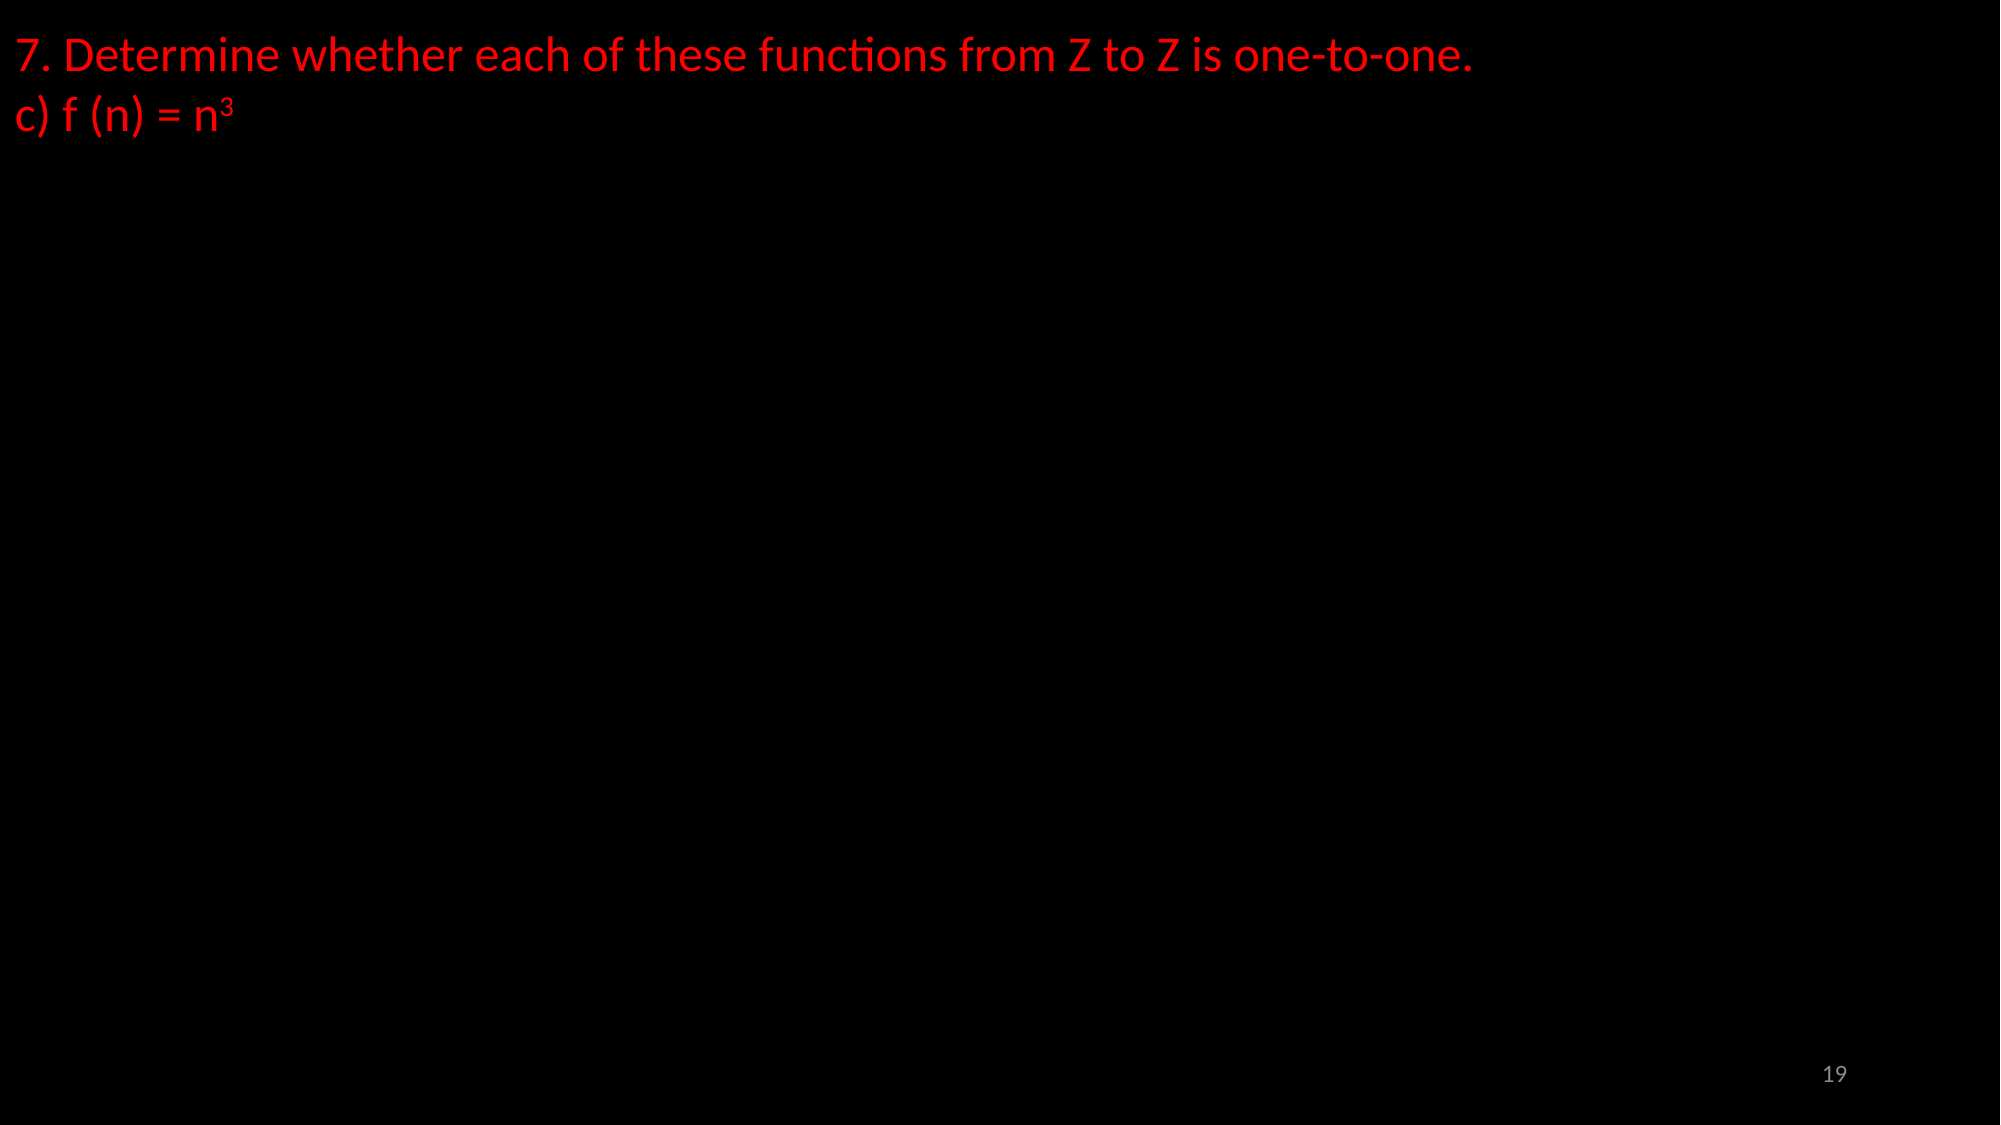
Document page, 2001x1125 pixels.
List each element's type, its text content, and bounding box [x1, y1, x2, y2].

slide_number 19 [1412, 1042, 1863, 1103]
text_box 7. Determine whether each of these functions from Z to Z is one-to-one. c) f (n) = n3 [0, 14, 1917, 150]
